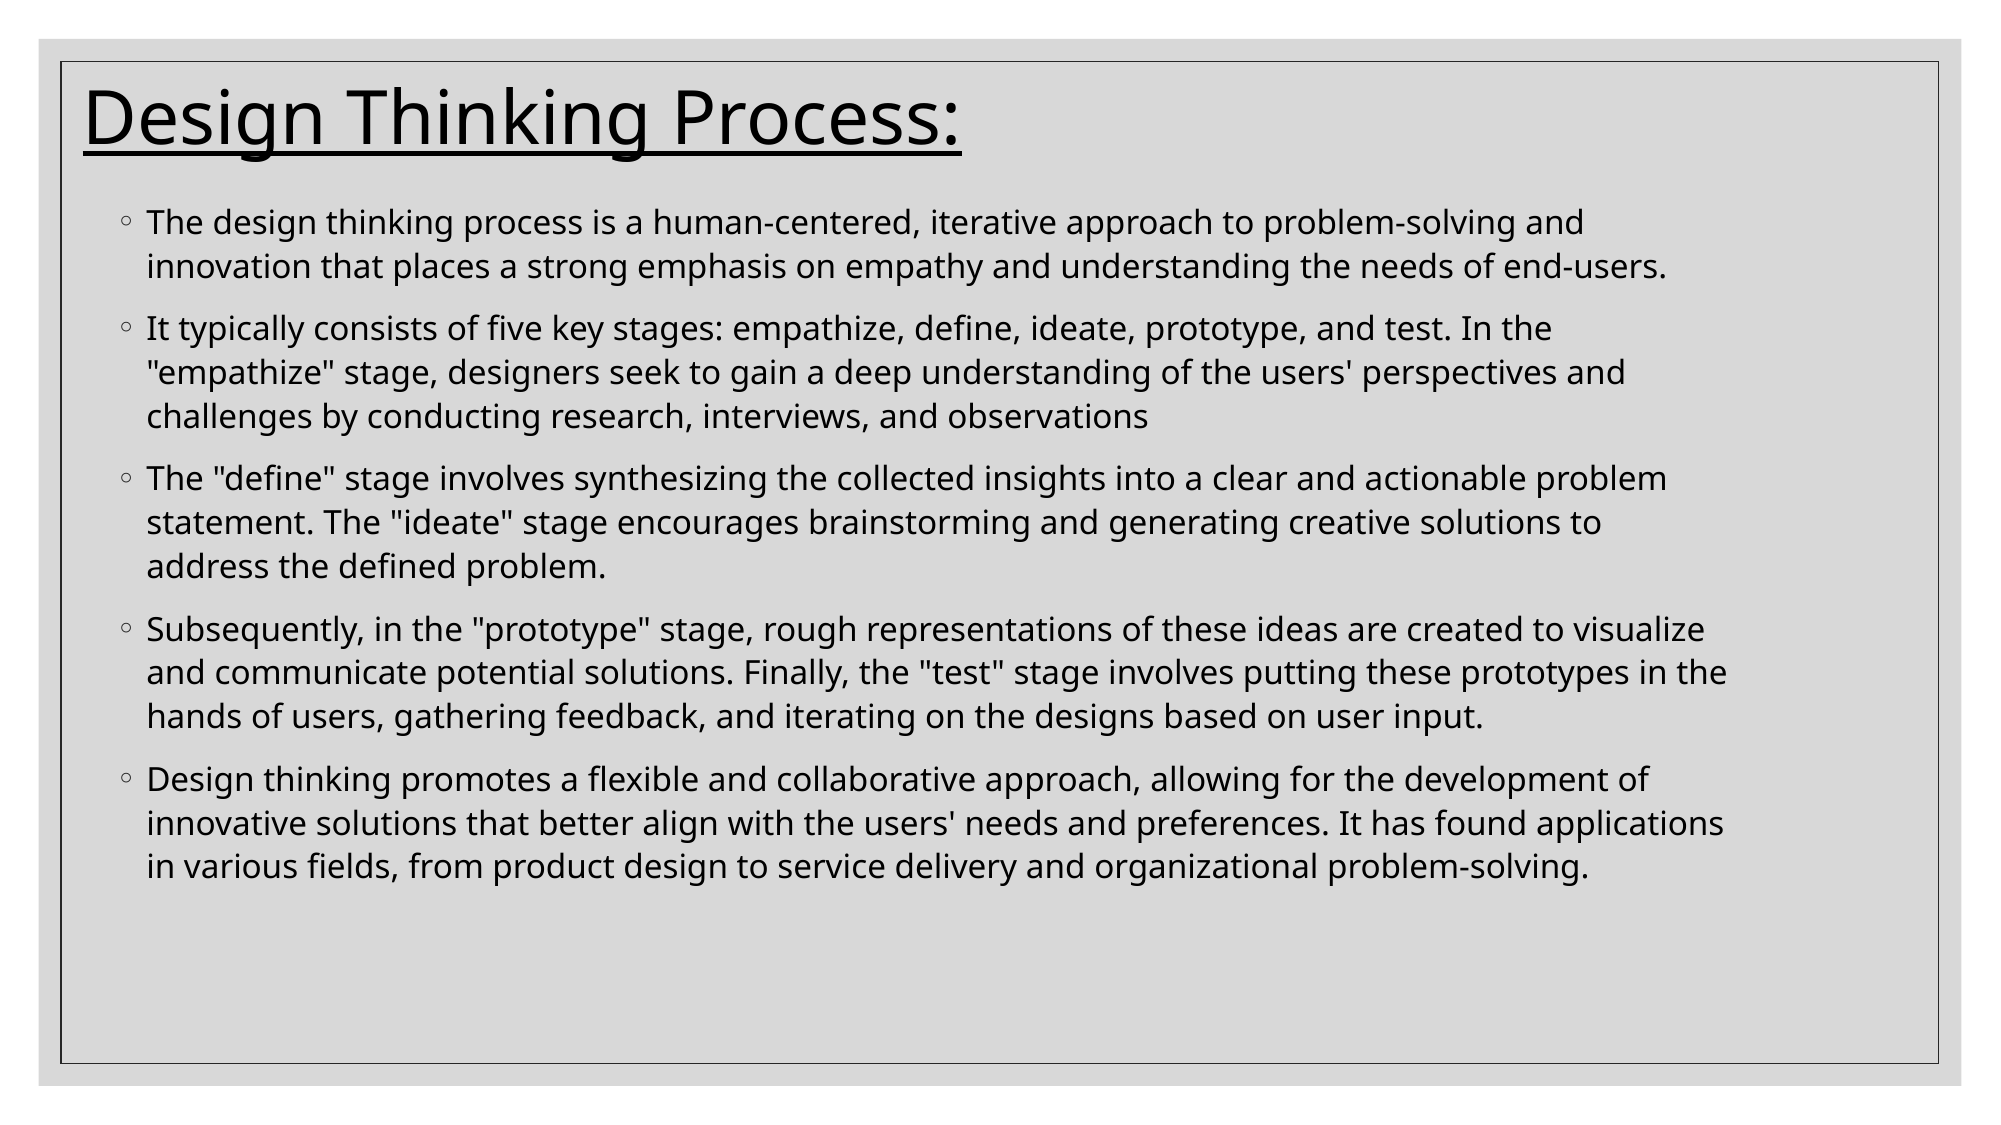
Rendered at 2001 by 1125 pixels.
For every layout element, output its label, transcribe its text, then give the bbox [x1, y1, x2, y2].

title Design Thinking Process: [67, 65, 1786, 177]
list The design thinking process is a human-centered, iterative approach to problem-solving and innovation that places a strong emphasis on empathy and understanding the needs of end-users. It typically consists of five key stages: empathize, define, ideate, prototype, and test. In the "empathize" stage, designers seek to gain a deep understanding of the users' perspectives and challenges by conducting research, interviews, and observations The "define" stage involves synthesizing the collected insights into a clear and actionable problem statement. The "ideate" stage encourages brainstorming and generating creative solutions to address the defined problem. Subsequently, in the "prototype" stage, rough representations of these ideas are created to visualize and communicate potential solutions. Finally, the "test" stage involves putting these prototypes in the hands of users, gathering feedback, and iterating on the designs based on user input. Design thinking promotes a flexible and collaborative approach, allowing for the development of innovative solutions that better align with the users' needs and preferences. It has found applications in various fields, from product design to service delivery and organizational problem-solving. [101, 189, 1752, 1013]
